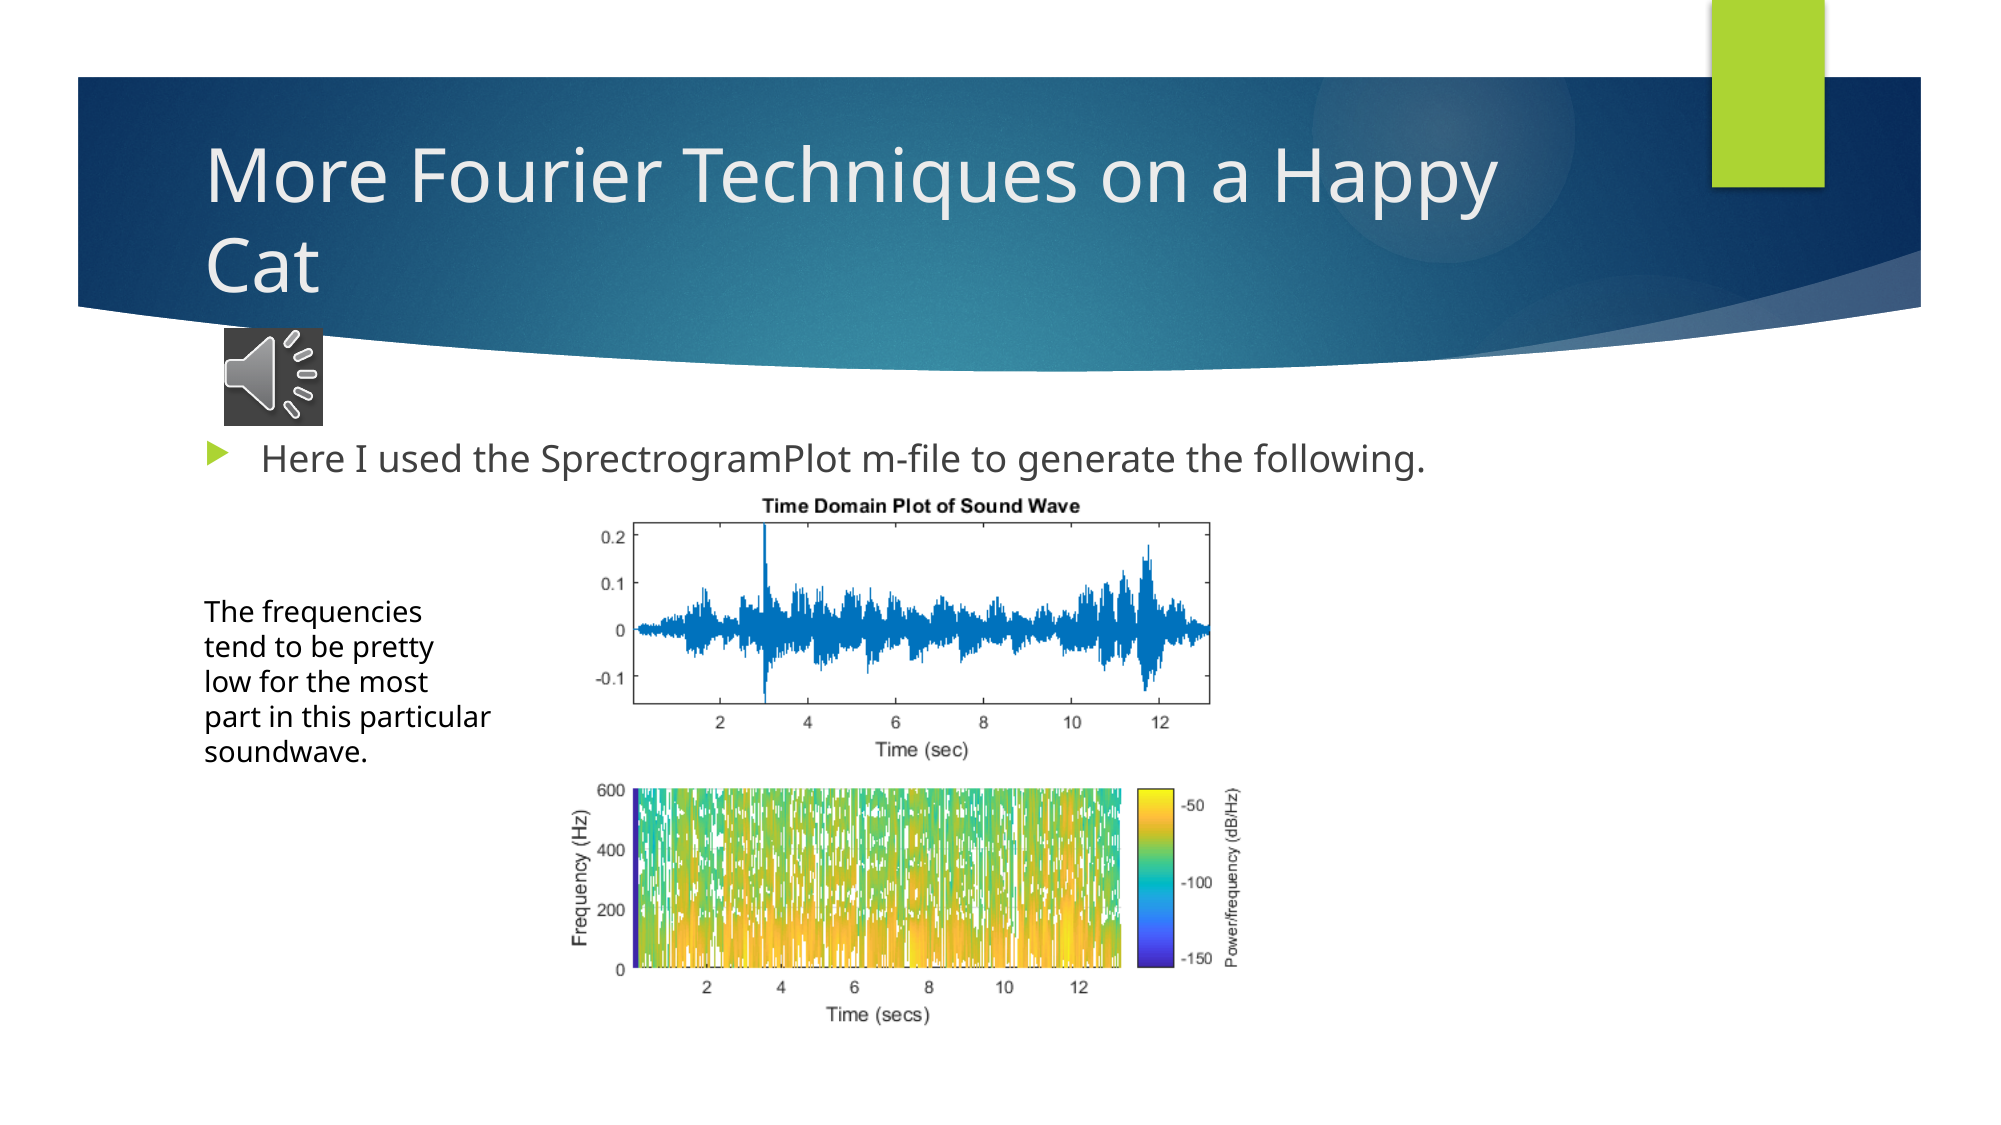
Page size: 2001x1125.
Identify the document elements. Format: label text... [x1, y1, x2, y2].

text_box The frequencies tend to be pretty low for the most part in this particular soundwave. [189, 586, 529, 776]
title More Fourier Techniques on a Happy Cat [189, 159, 1627, 276]
list Here I used the SprectrogramPlot m-file to generate the following. [189, 427, 1627, 988]
picture [535, 481, 1281, 1040]
picture [223, 326, 324, 428]
